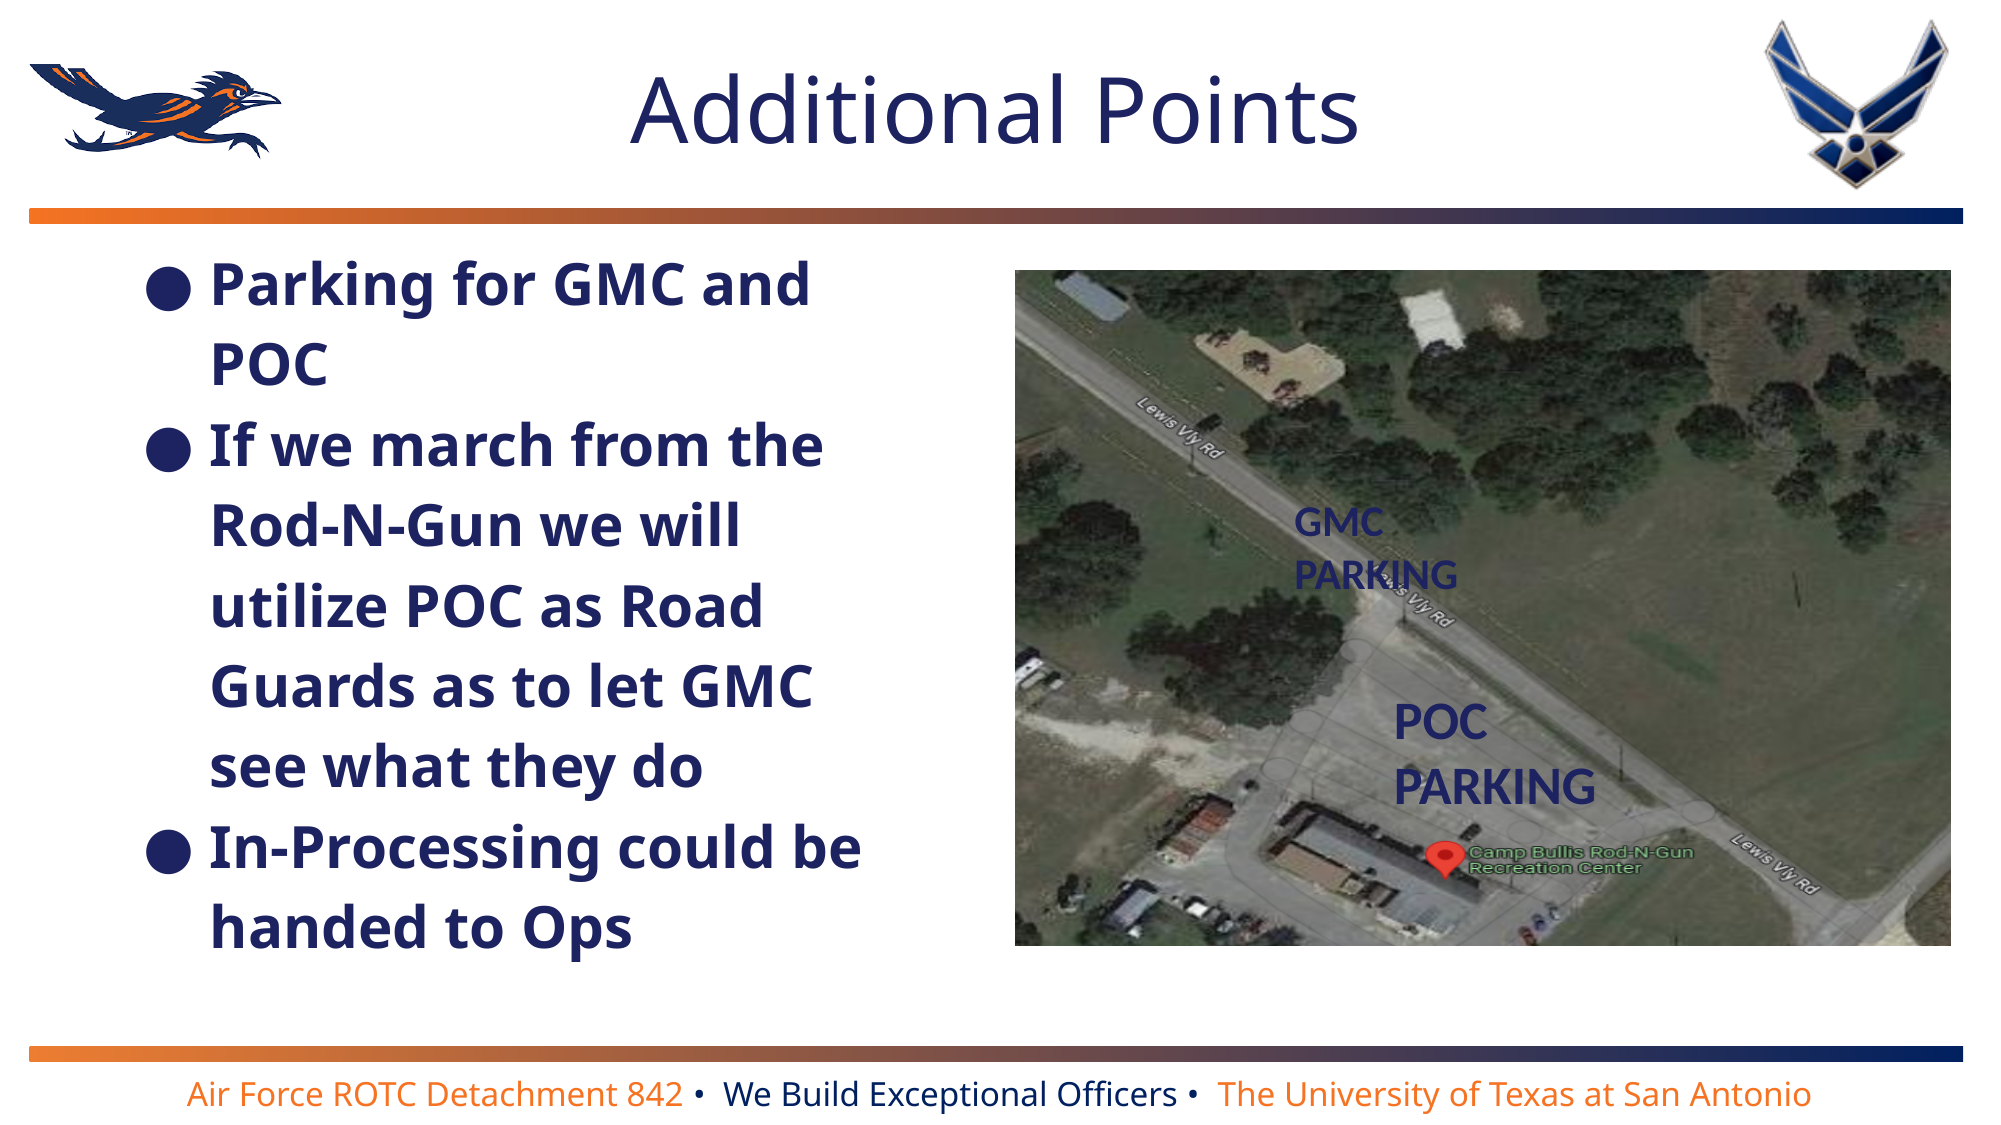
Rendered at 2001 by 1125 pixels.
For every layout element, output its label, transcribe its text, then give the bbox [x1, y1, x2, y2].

text_box [29, 208, 1964, 224]
picture [29, 64, 282, 161]
picture [1724, 18, 1988, 205]
text_box Air Force ROTC Detachment 842 • We Build Exceptional Officers • The University of Texas at San Antonio [0, 1065, 2000, 1121]
text_box Parking for GMC and POC If we march from the Rod-N-Gun we will utilize POC as Road Guards as to let GMC see what they do In-Processing could be handed to Ops [119, 229, 935, 1057]
picture [1015, 270, 1951, 947]
text_box [29, 1046, 1964, 1062]
text_box Additional Points [378, 44, 1615, 171]
